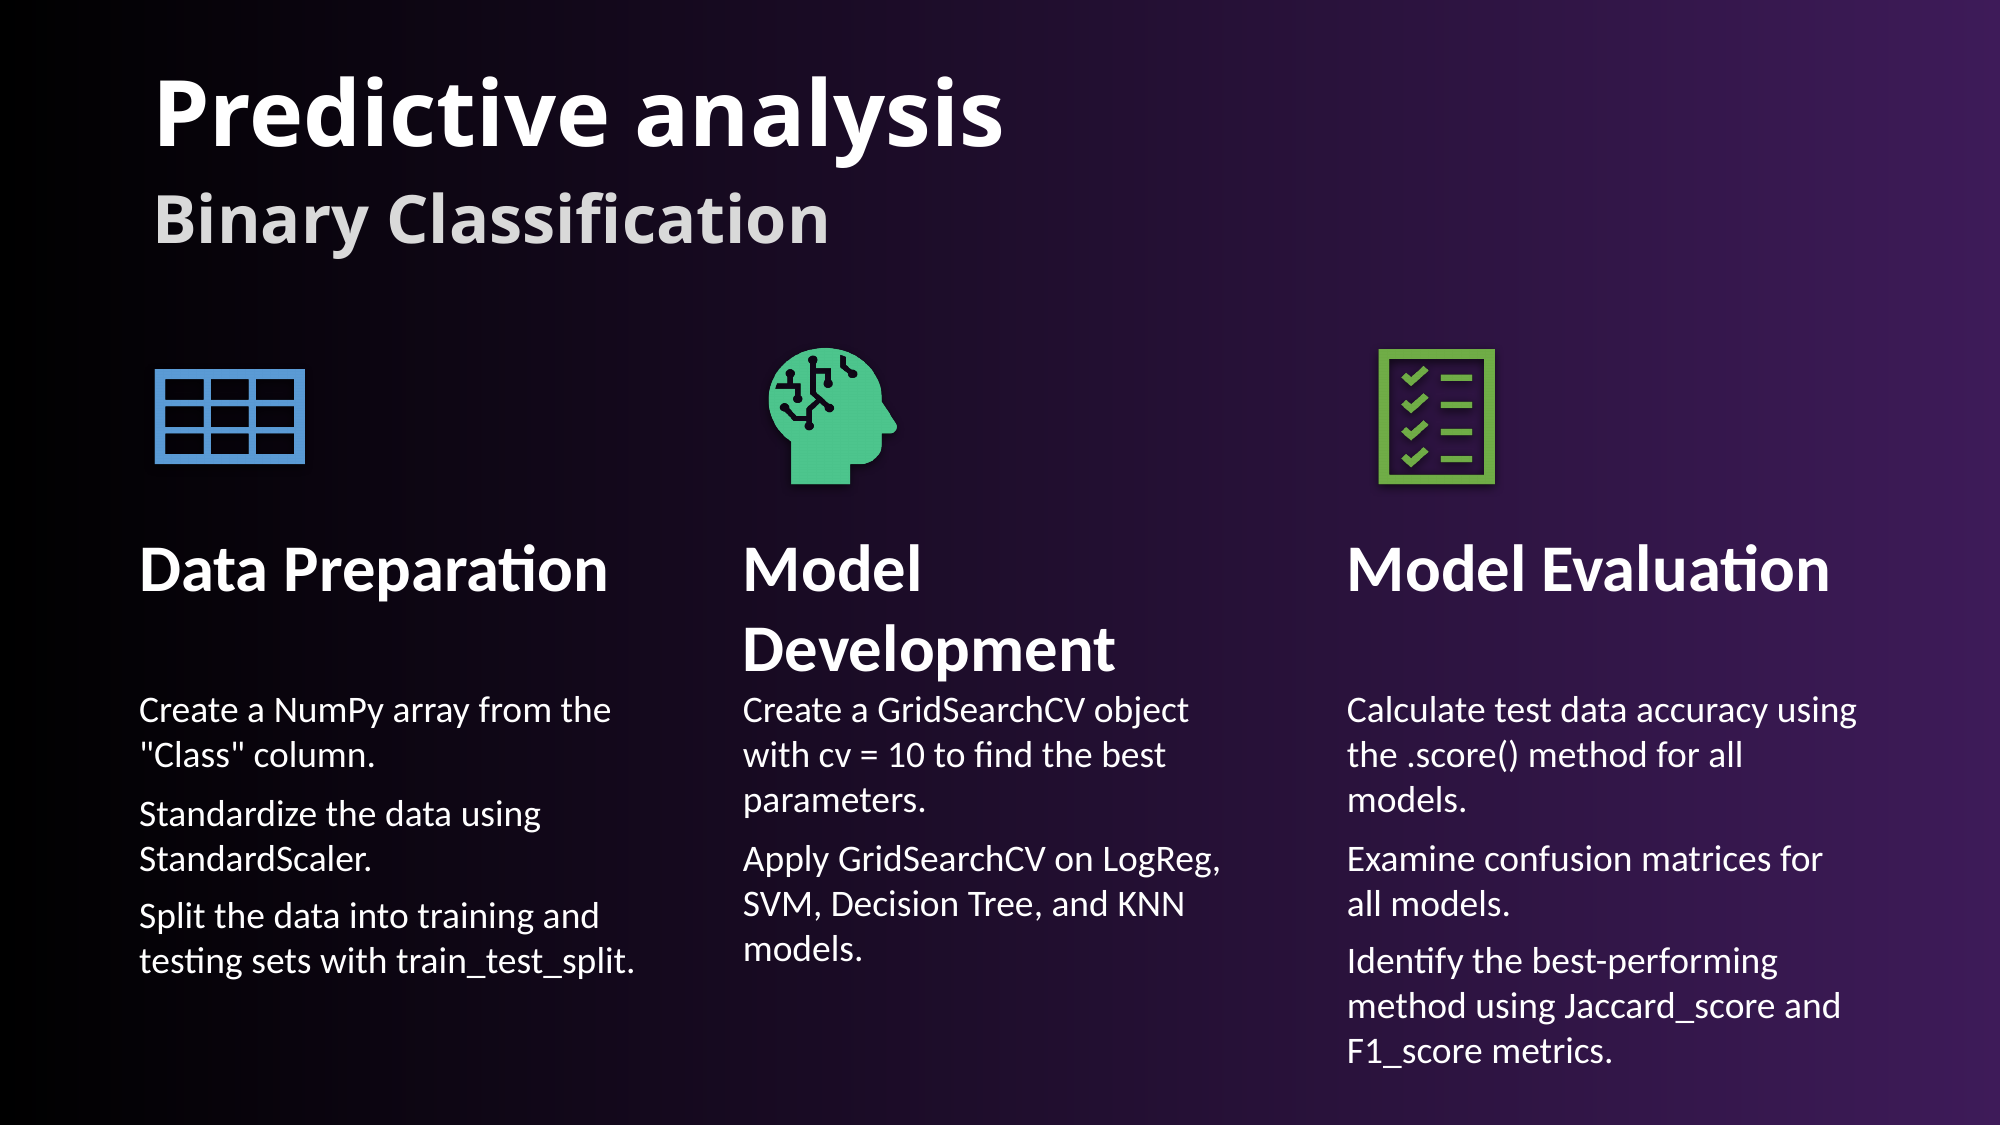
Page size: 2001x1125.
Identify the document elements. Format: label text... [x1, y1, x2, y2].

title Predictive analysis [137, 59, 1863, 178]
text_box Binary Classification [137, 178, 1863, 299]
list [137, 299, 1863, 1014]
